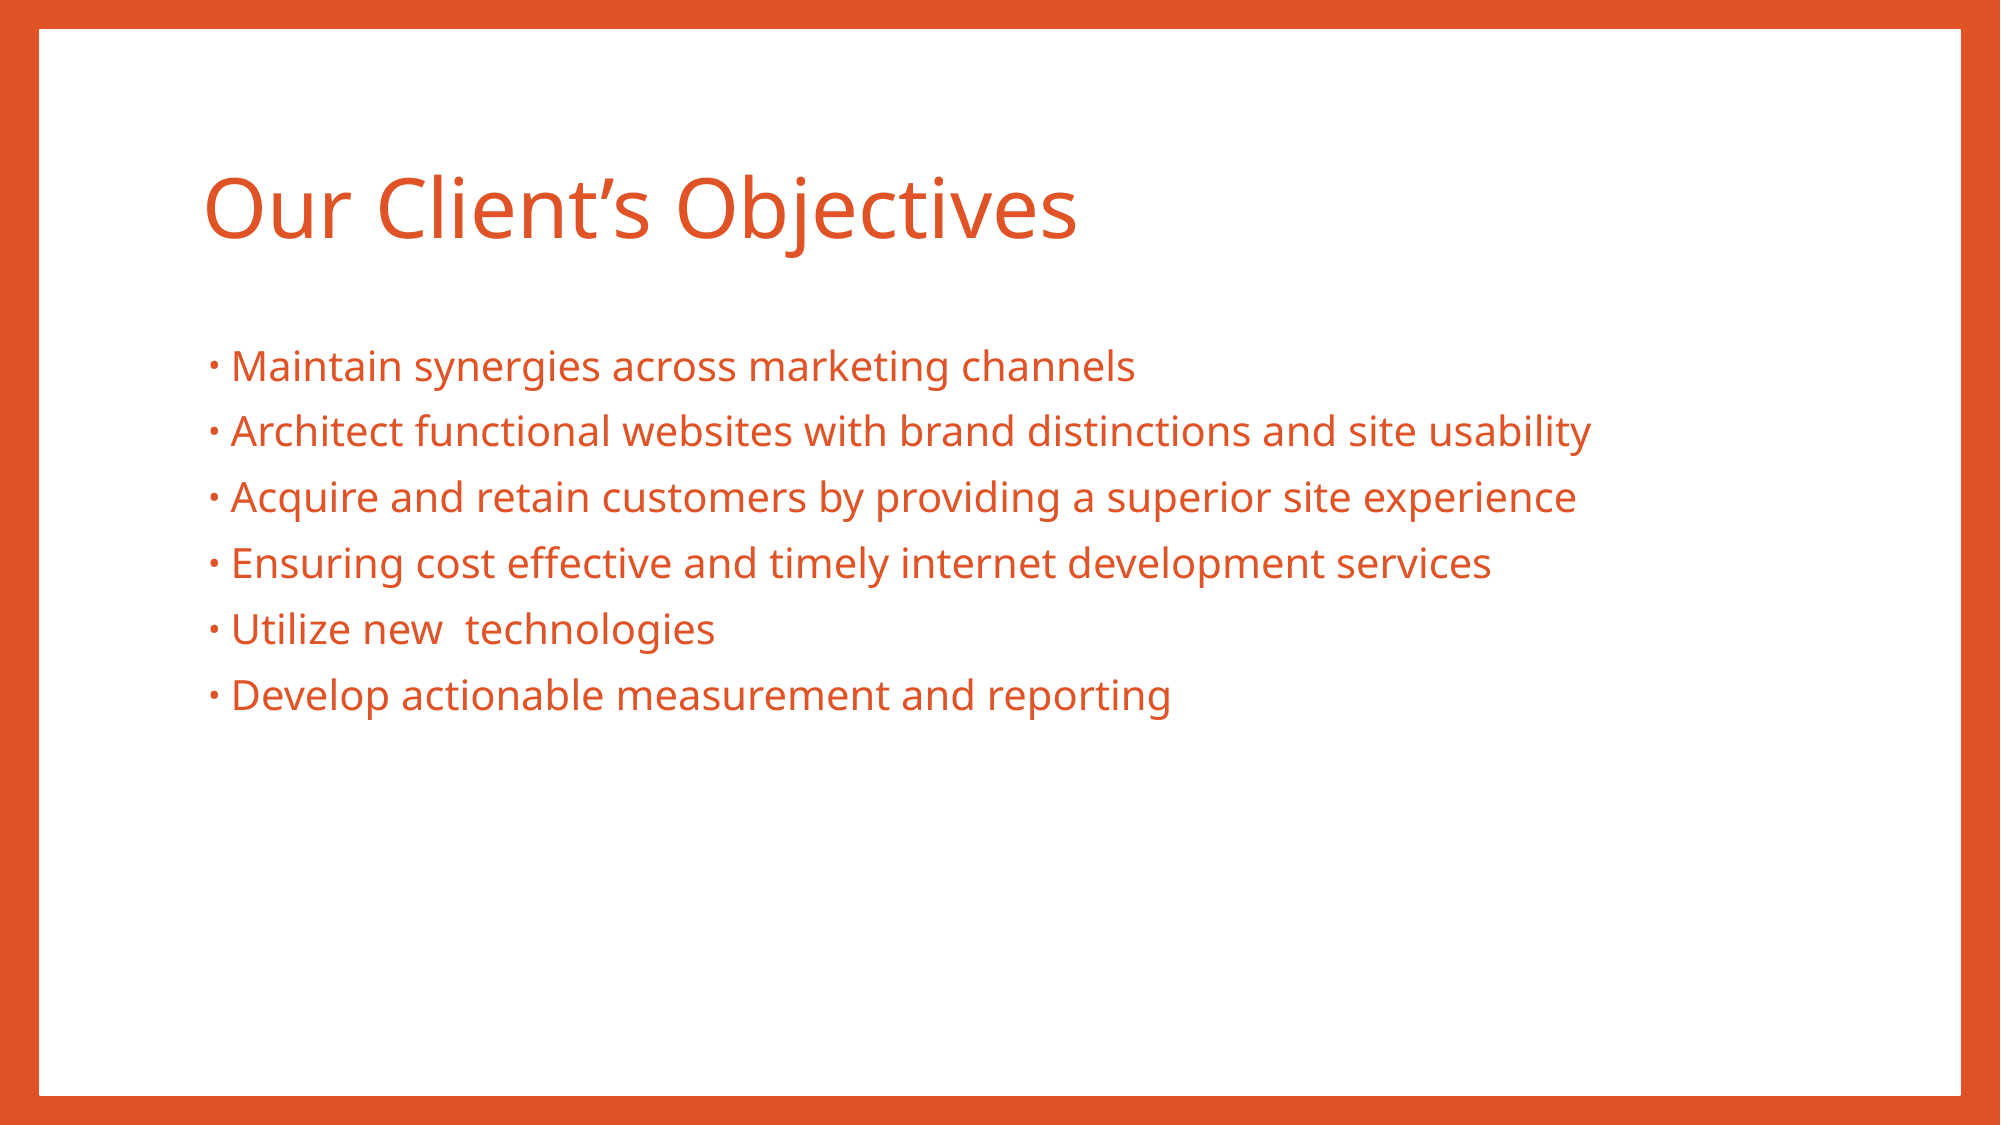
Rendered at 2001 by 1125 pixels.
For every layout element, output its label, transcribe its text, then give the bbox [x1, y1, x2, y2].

title Our Client’s Objectives [187, 99, 1808, 323]
list Maintain synergies across marketing channels Architect functional websites with brand distinctions and site usability Acquire and retain customers by providing a superior site experience Ensuring cost effective and timely internet development services Utilize new technologies Develop actionable measurement and reporting [187, 337, 1808, 1000]
